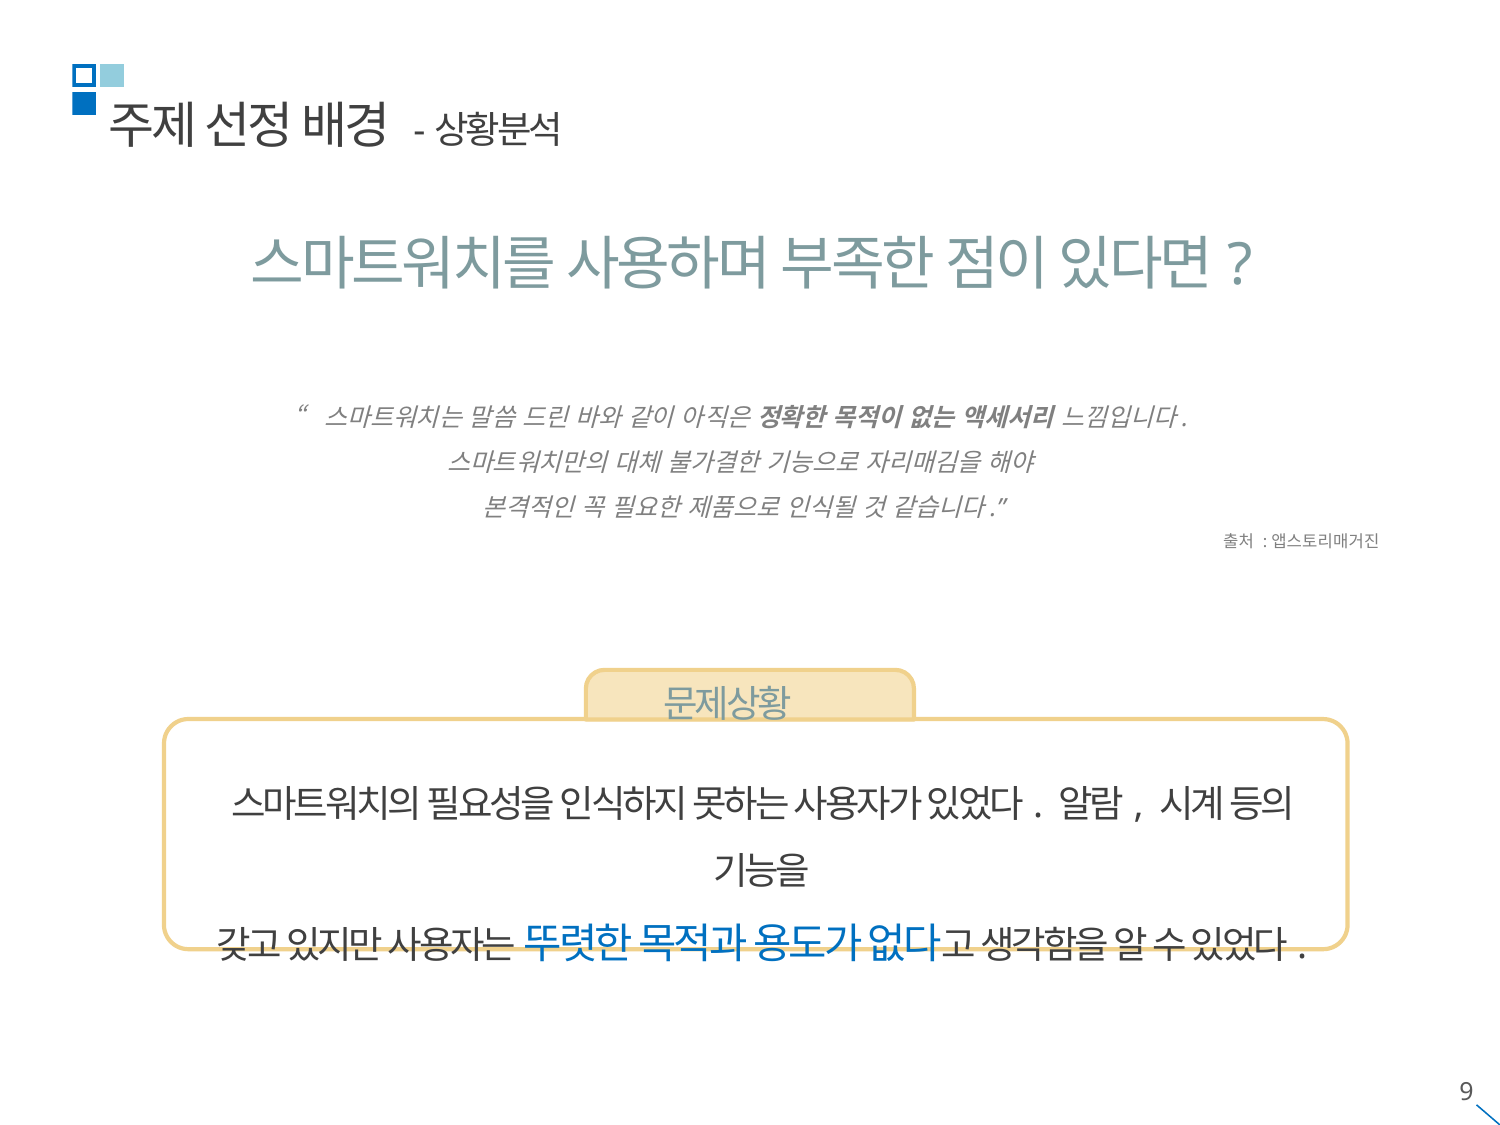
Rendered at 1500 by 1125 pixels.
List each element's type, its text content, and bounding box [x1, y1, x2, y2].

text_box 주제 선정 배경 -상황분석 [93, 86, 1383, 162]
text_box 스마트워치의 필요성을 인식하지 못하는 사용자가 있었다. 알람, 시계 등의 기능을 갖고 있지만 사용자는 뚜렷한 목적과 용도가 없다고 생각함을 알 수 있었다. [199, 749, 1325, 975]
text_box [848, 667, 917, 722]
text_box “스마트워치는 말씀 드린 바와 같이 아직은 정확한 목적이 없는 액세서리 느낌입니다. 스마트워치만의 대체 불가결한 기능으로 자리매김을 해야 본격적인 꼭 필요한 제품으로 인식될 것 같습니다.” 출처 :앱스토리매거진 [93, 379, 1395, 559]
text_box 스마트워치를 사용하며 부족한 점이 있다면? [235, 218, 1267, 304]
text_box [583, 667, 648, 722]
text_box [161, 716, 1350, 952]
text_box 문제상황 [648, 650, 848, 733]
